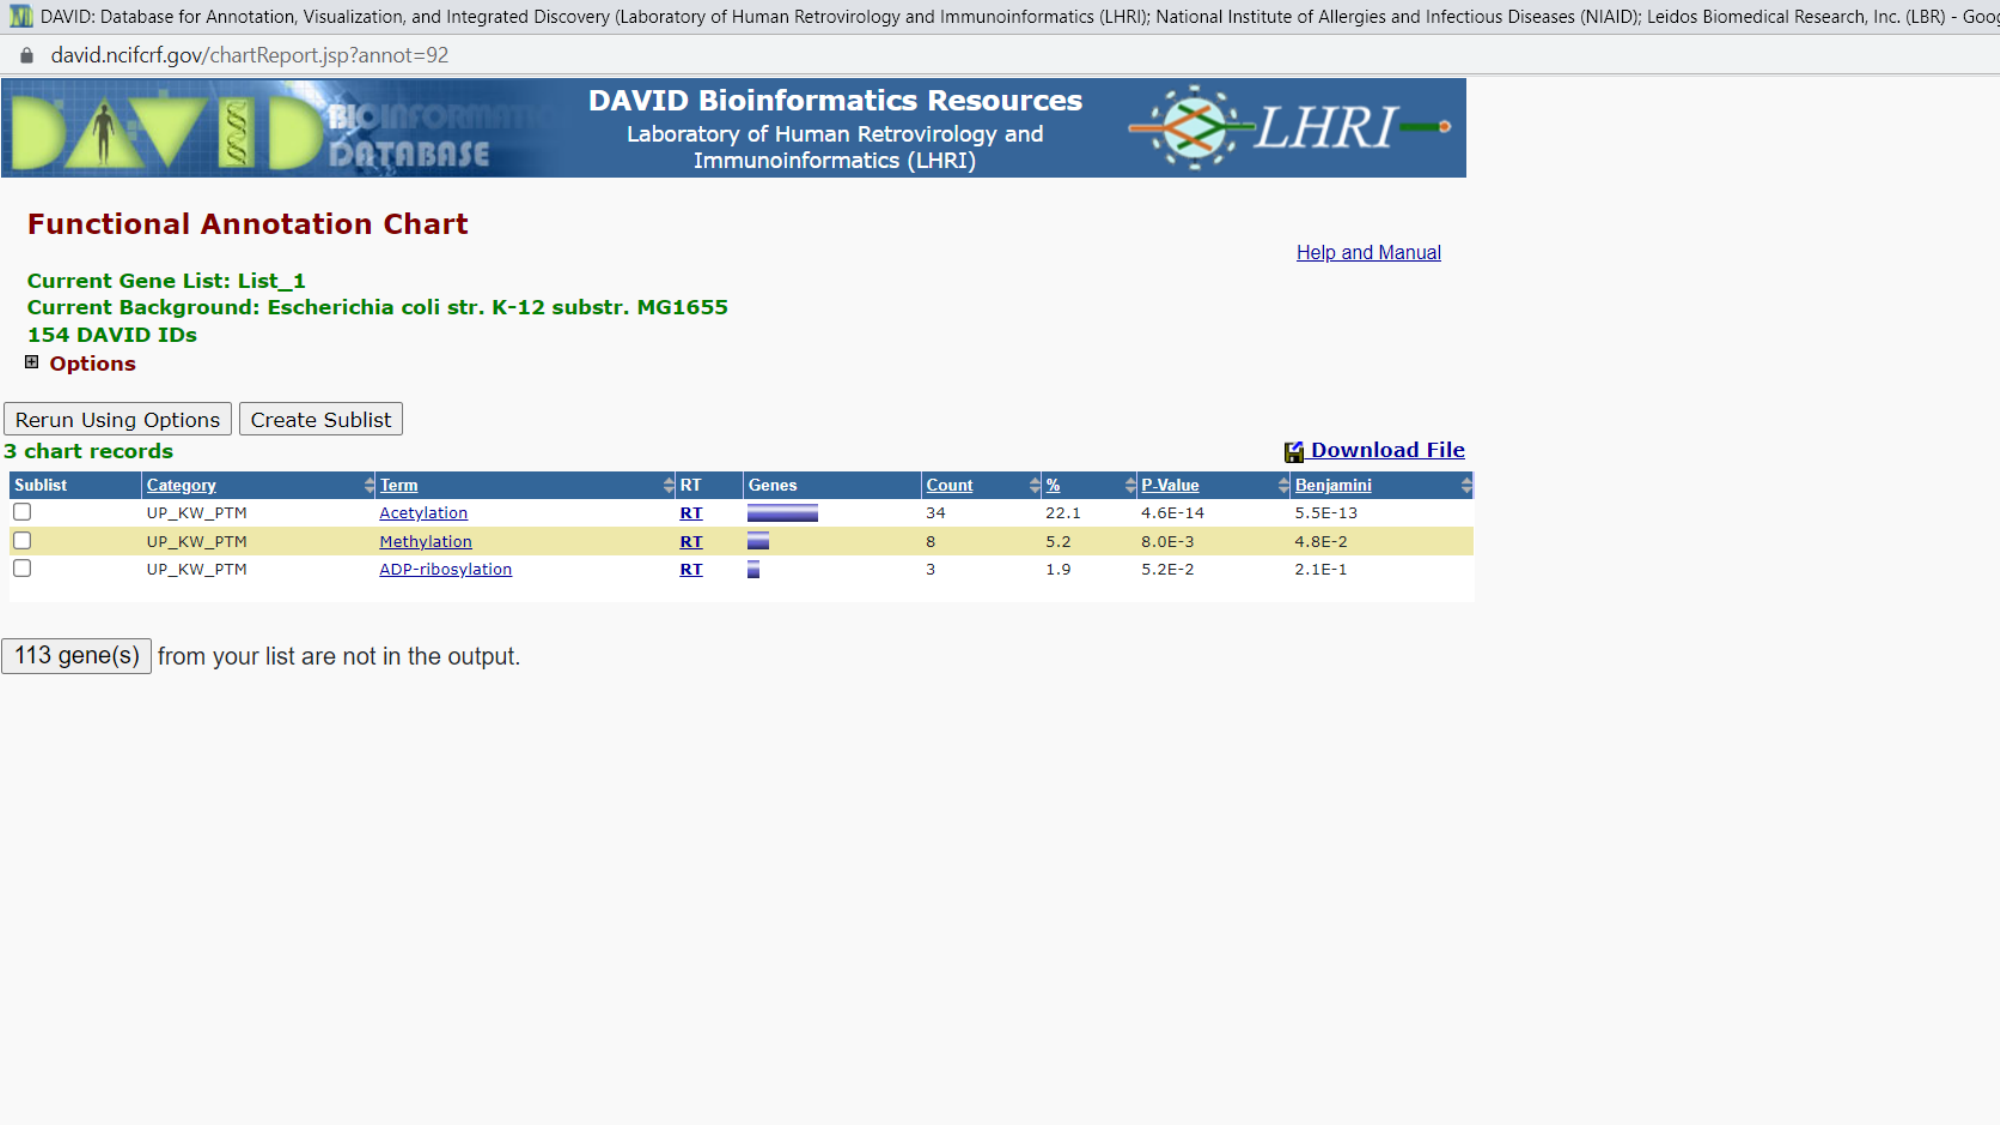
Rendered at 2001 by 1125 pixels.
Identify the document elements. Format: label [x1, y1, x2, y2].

list [0, 0, 2000, 1125]
